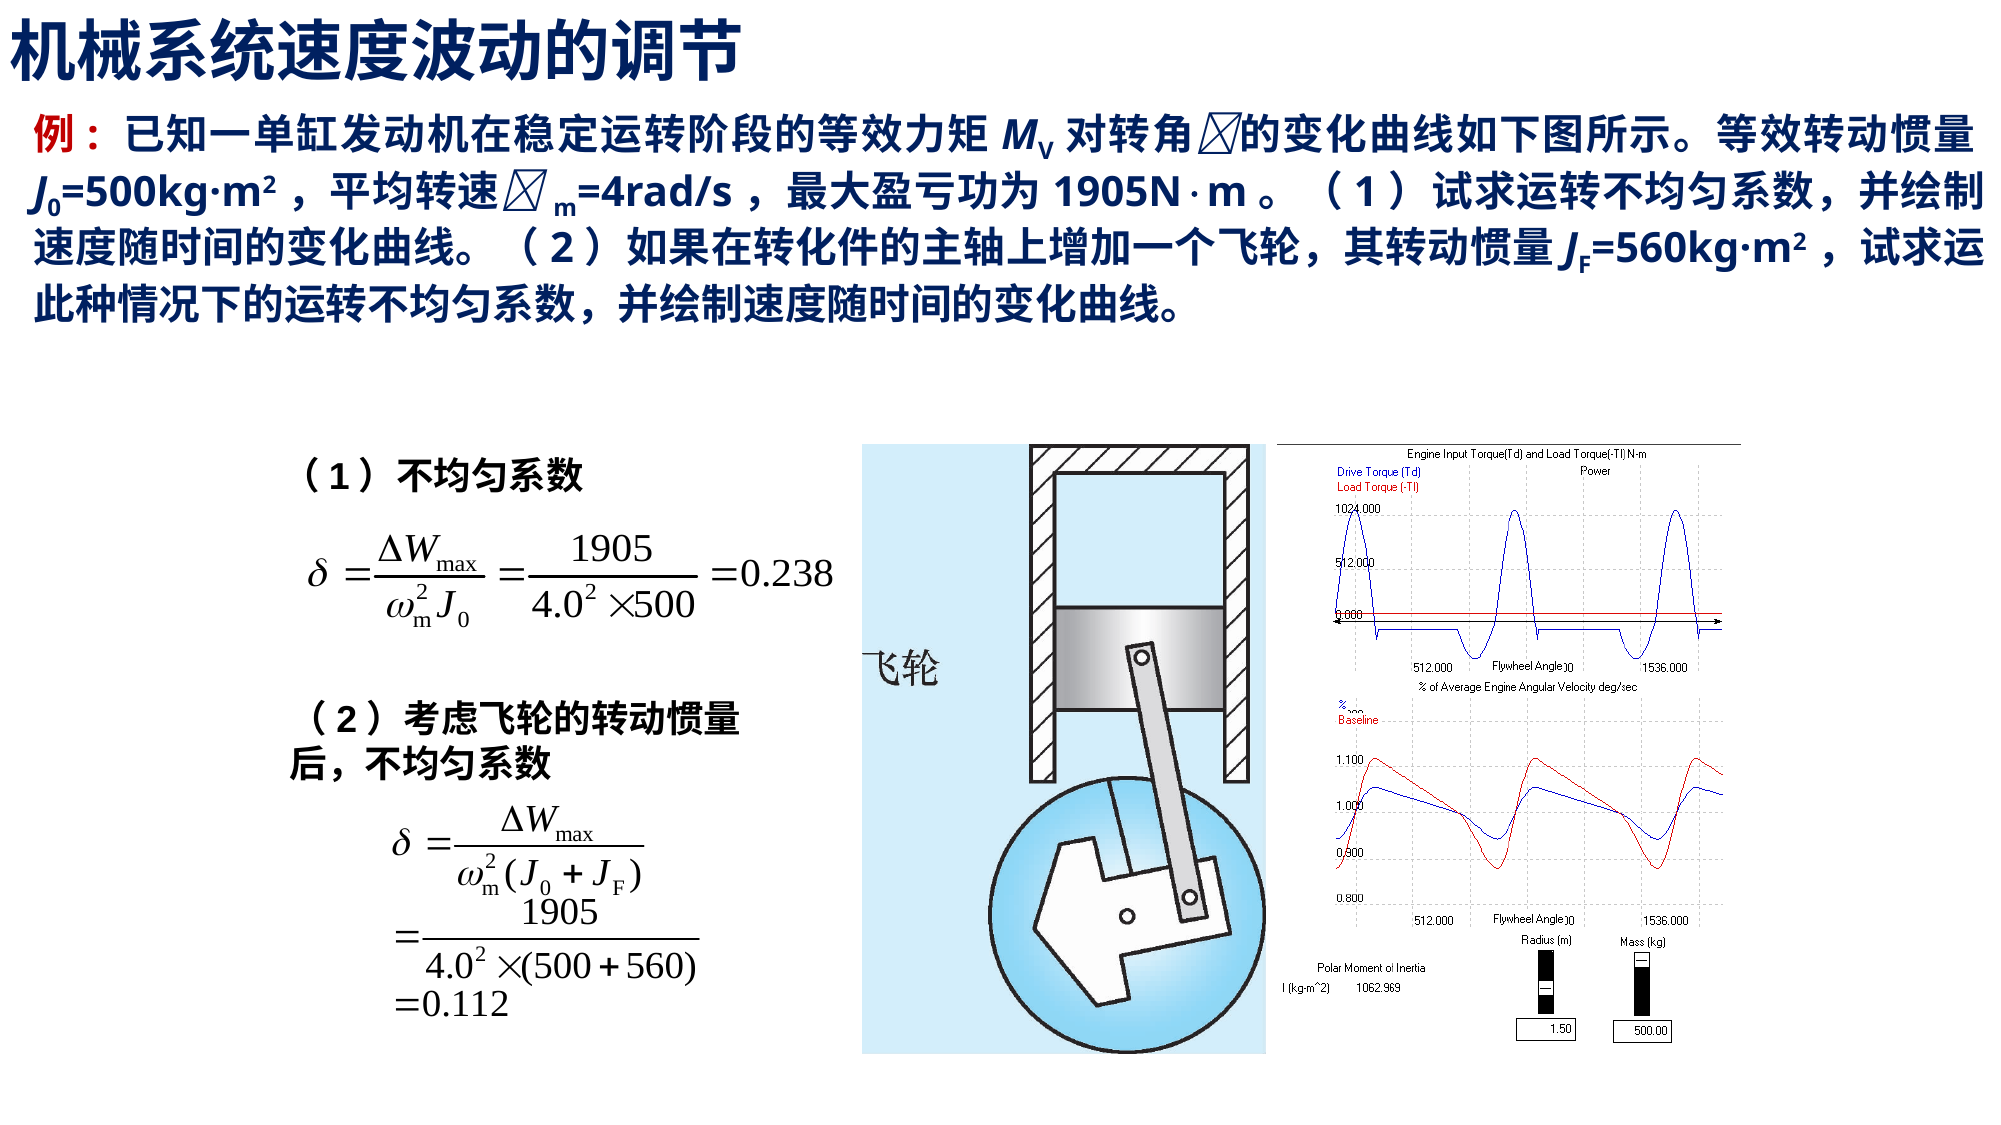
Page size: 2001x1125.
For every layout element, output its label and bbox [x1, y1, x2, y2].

text_box [0, 0, 2000, 336]
text_box [267, 444, 599, 505]
picture [862, 444, 1266, 1054]
text_box [275, 687, 781, 1026]
picture [1276, 444, 1741, 1045]
text_box [301, 523, 842, 636]
